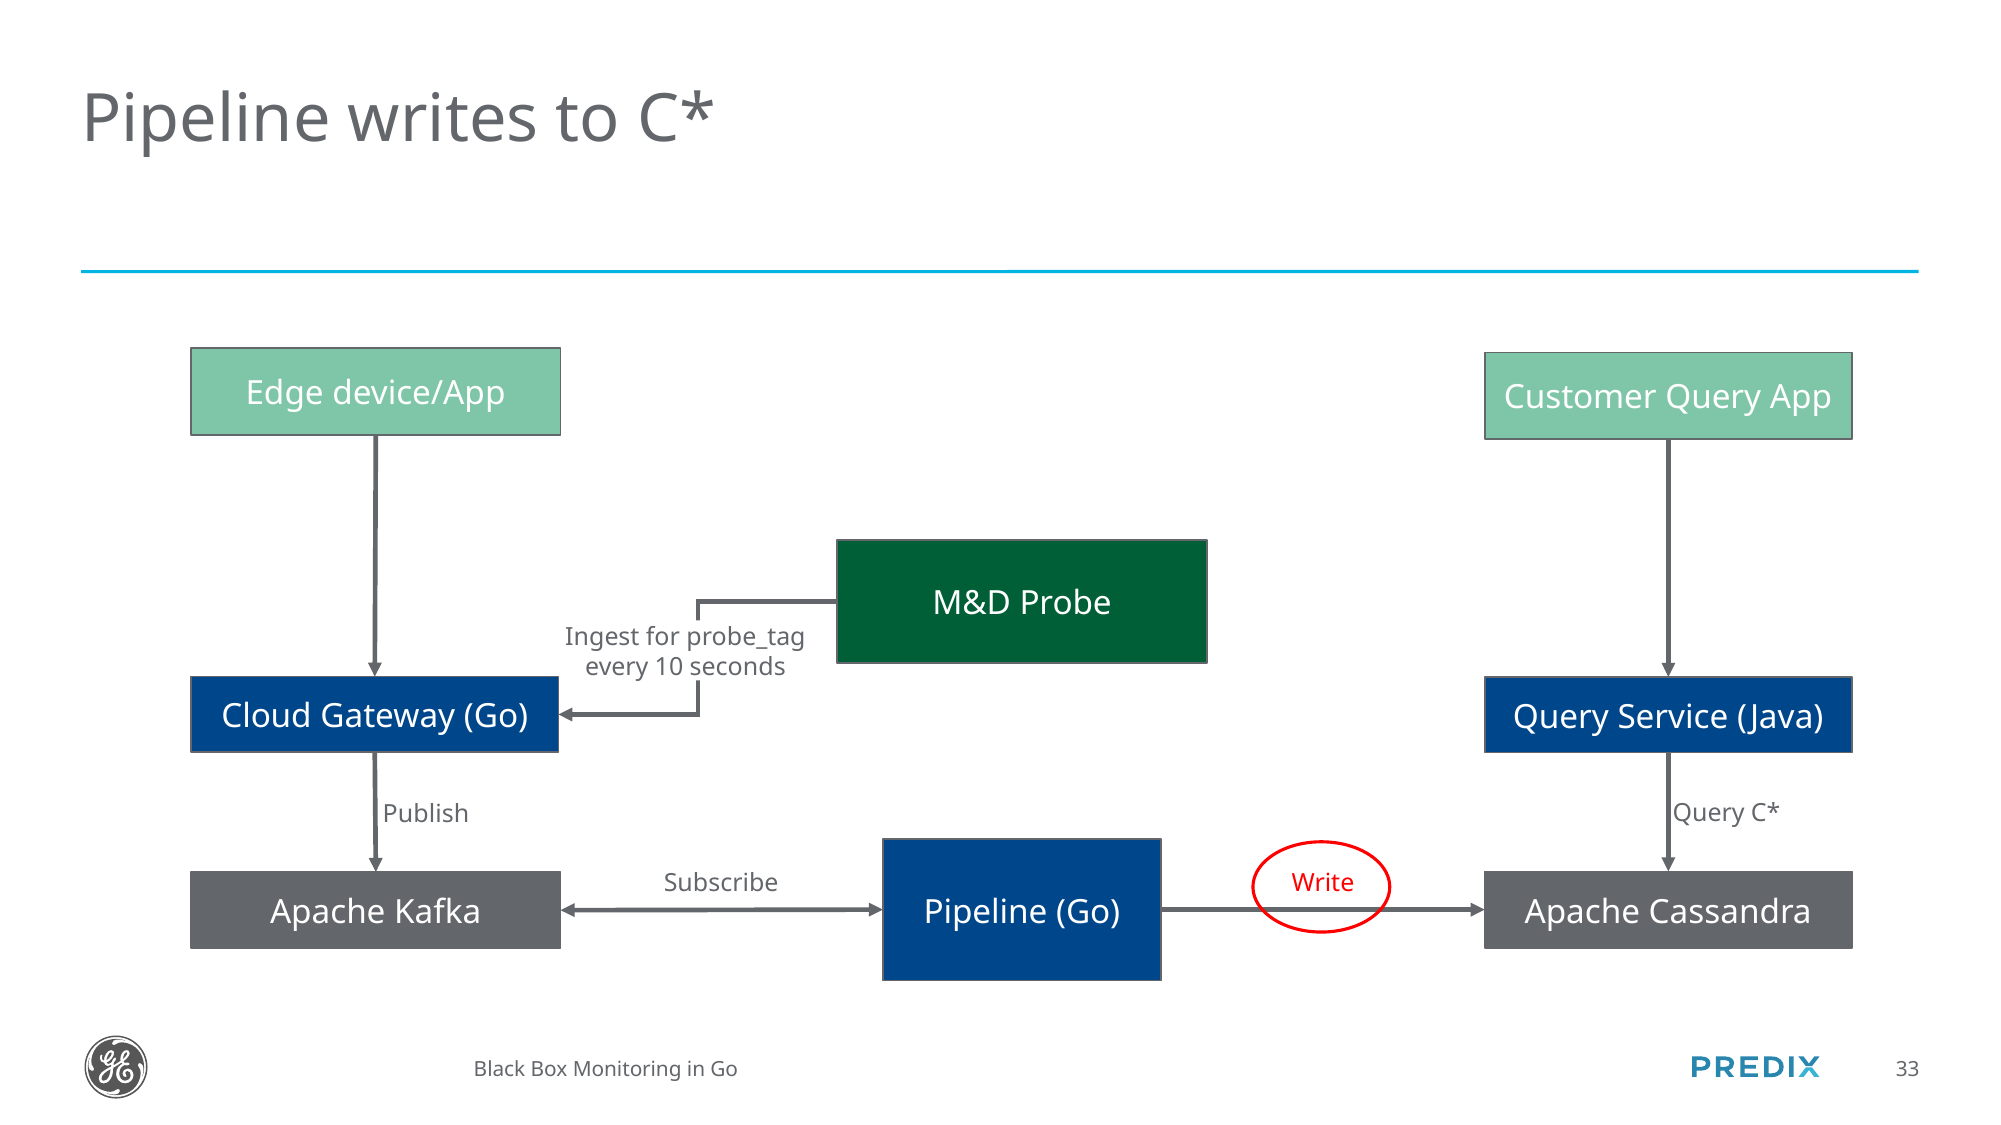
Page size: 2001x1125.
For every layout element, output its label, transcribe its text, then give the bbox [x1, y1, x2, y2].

text_box M&D Probe [836, 539, 1208, 664]
text_box Apache Cassandra [1484, 871, 1853, 949]
text_box Subscribe [663, 866, 779, 897]
text_box Query Service (Java) [1484, 676, 1853, 753]
text_box Apache Kafka [190, 871, 561, 949]
text_box Publish [382, 797, 470, 828]
text_box Cloud Gateway (Go) [190, 676, 559, 753]
text_box [1252, 840, 1391, 909]
title Pipeline writes to C* [81, 83, 1919, 234]
text_box Customer Query App [1484, 352, 1853, 440]
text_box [558, 601, 838, 715]
text_box Edge device/App [190, 347, 561, 436]
text_box Query C* [1672, 796, 1781, 827]
slide_number 33 [1865, 1055, 1920, 1086]
footer Black Box Monitoring in Go [208, 1055, 738, 1086]
text_box Pipeline (Go) [882, 838, 1162, 981]
text_box [1261, 910, 1382, 933]
